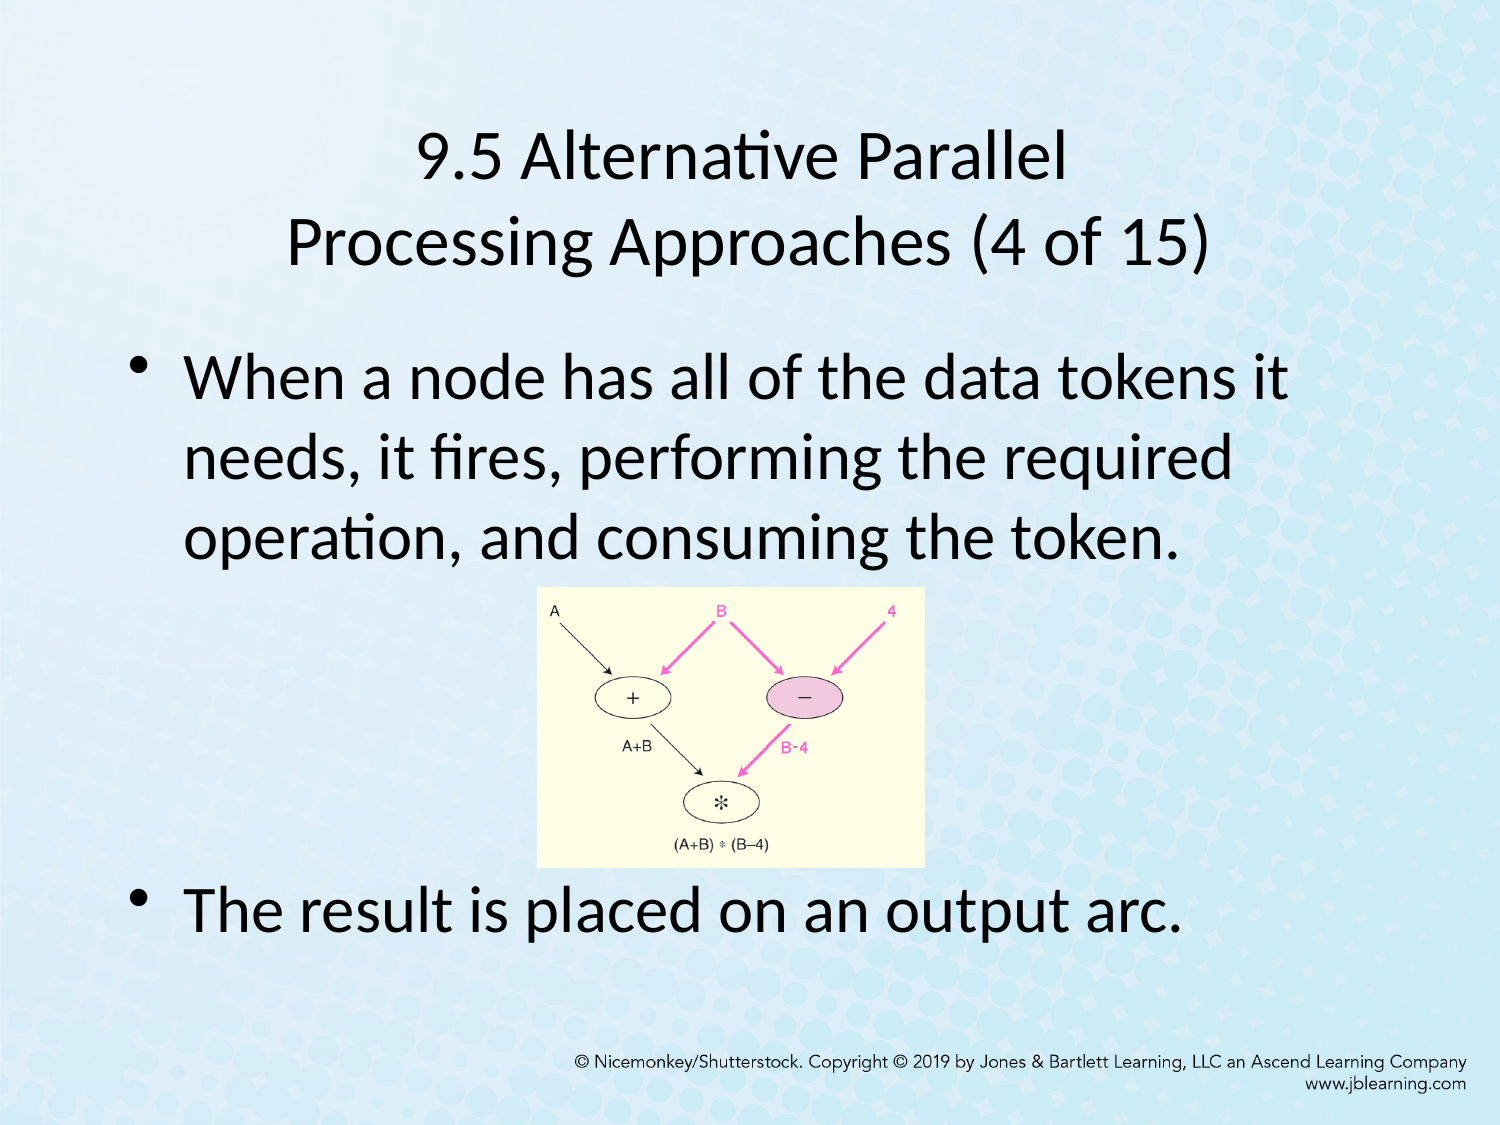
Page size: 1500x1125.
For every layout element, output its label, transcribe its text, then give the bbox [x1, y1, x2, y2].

title 9.5 Alternative Parallel Processing Approaches (4 of 15) [112, 99, 1388, 288]
list When a node has all of the data tokens it needs, it fires, performing the required operation, and consuming the token. The result is placed on an output arc. [112, 324, 1388, 1000]
picture [0, 0, 1500, 1125]
